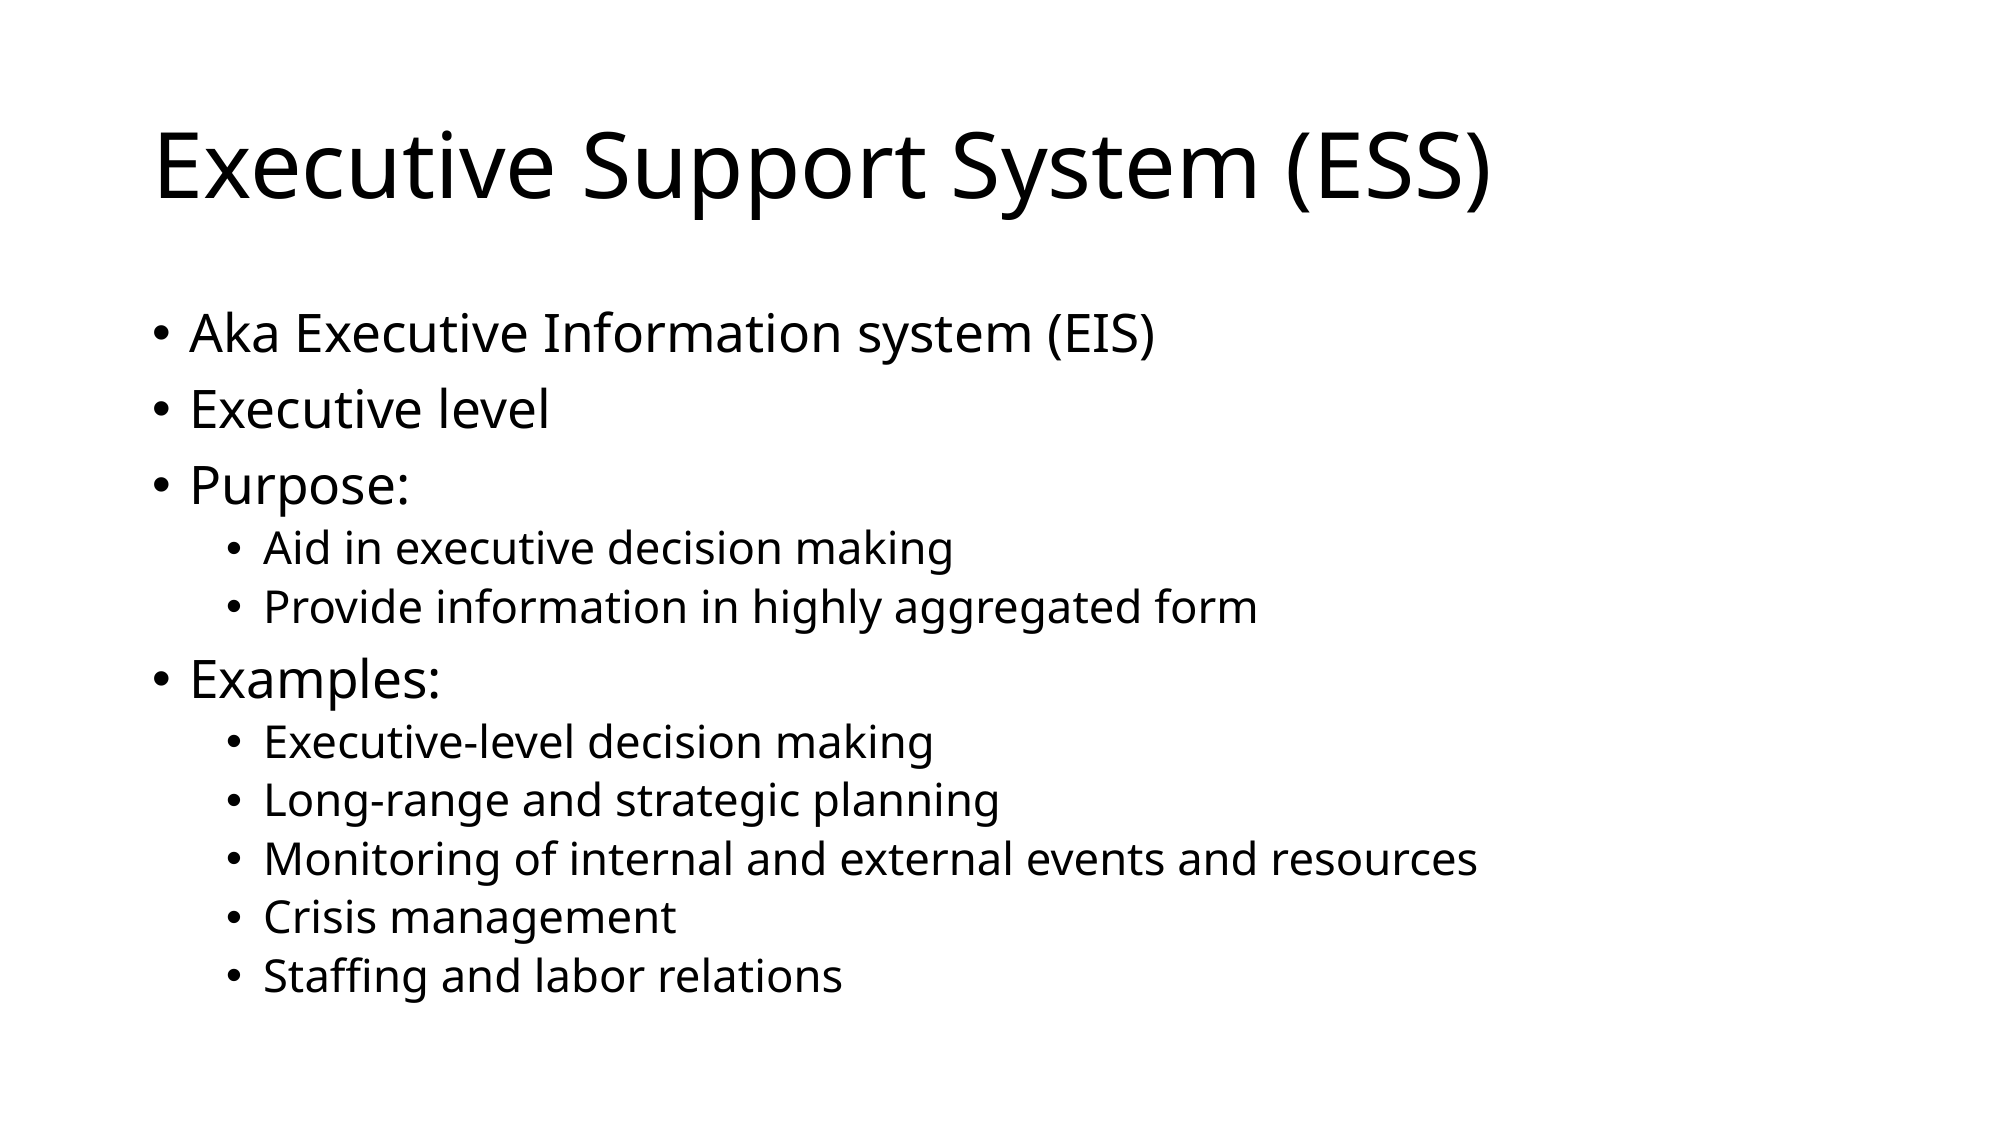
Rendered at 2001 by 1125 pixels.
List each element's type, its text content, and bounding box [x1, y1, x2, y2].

title Executive Support System (ESS) [137, 59, 1863, 278]
list Aka Executive Information system (EIS) Executive level Purpose: Aid in executive decision making Provide information in highly aggregated form Examples: Executive-level decision making Long-range and strategic planning Monitoring of internal and external events and resources Crisis management Staffing and labor relations [137, 299, 1863, 1014]
